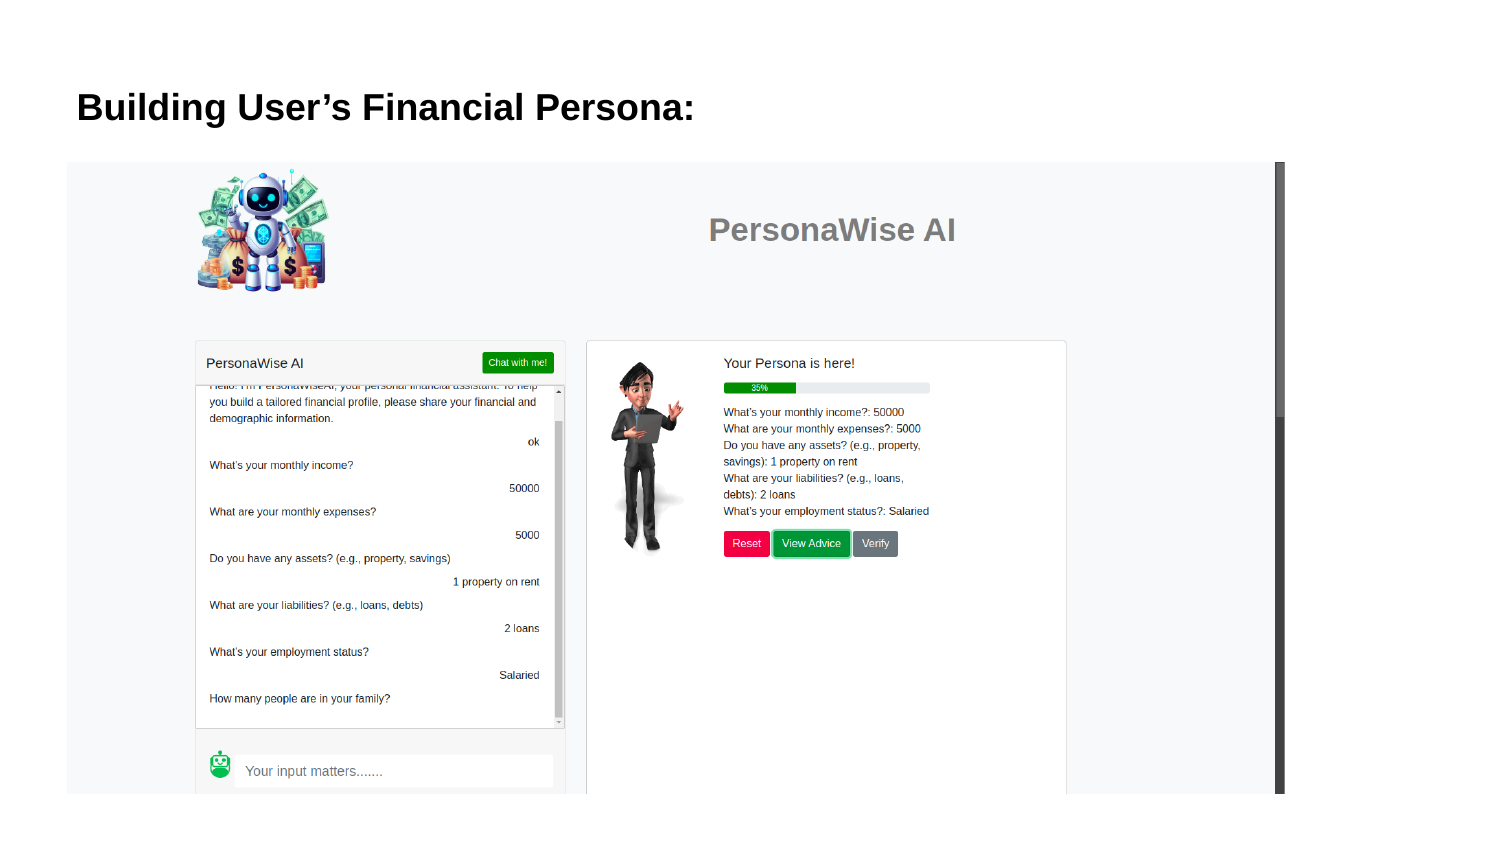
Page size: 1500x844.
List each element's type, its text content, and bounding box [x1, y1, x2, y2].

title Building User’s Financial Persona: [51, 68, 1449, 162]
picture [66, 161, 1285, 794]
